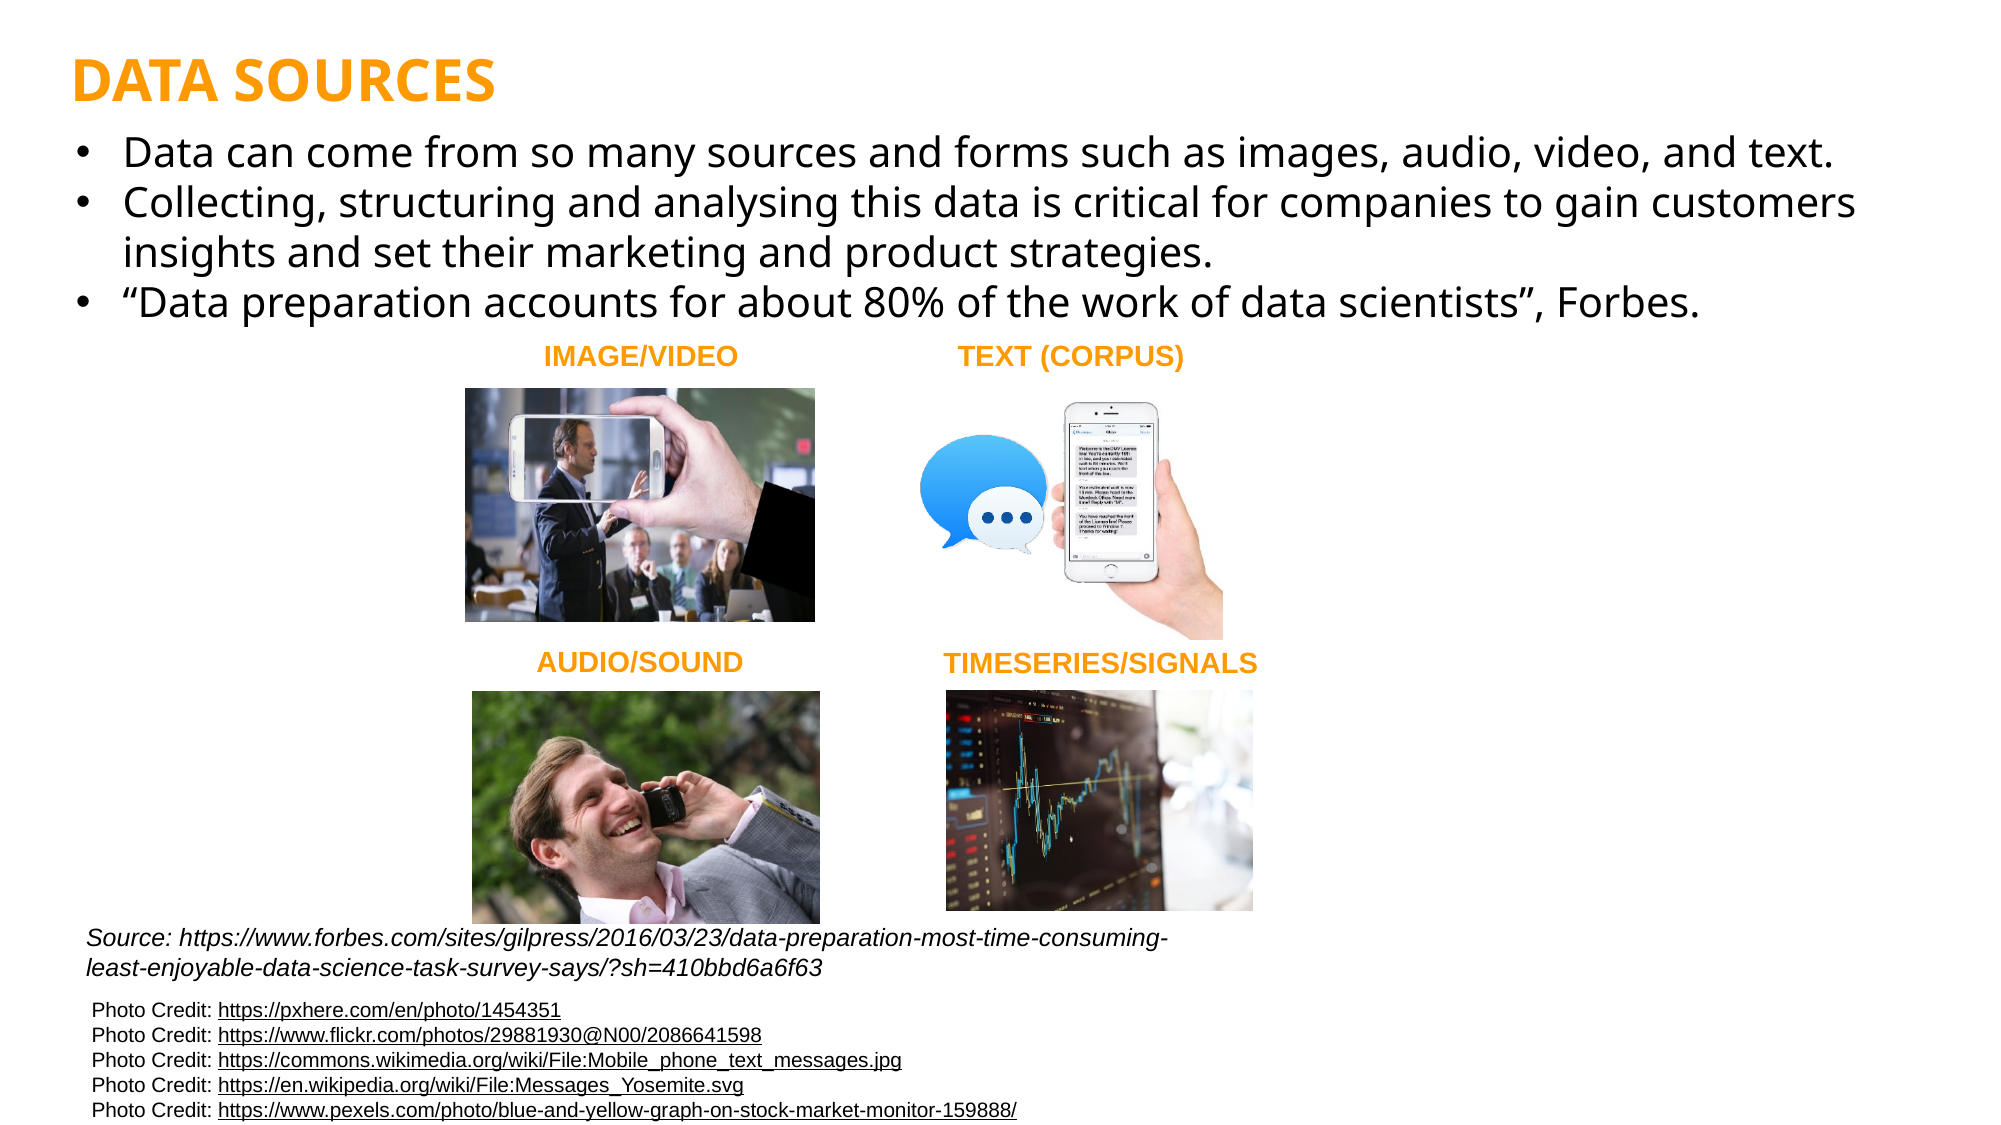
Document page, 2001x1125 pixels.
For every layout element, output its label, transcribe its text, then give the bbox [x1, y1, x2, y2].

text_box TIMESERIES/SIGNALS [896, 636, 1306, 687]
text_box Photo Credit: https://pxhere.com/en/photo/1454351 Photo Credit: https://www.flickr.com/photos/29881930@N00/2086641598 Photo Credit: https://commons.wikimedia.org/wiki/File:Mobile_phone_text_messages.jpg Photo Credit: https://en.wikipedia.org/wiki/File:Messages_Yosemite.svg Photo Credit: https://www.pexels.com/photo/blue-and-yellow-graph-on-stock-market-monitor-159888/ [76, 989, 1579, 1125]
picture [946, 690, 1253, 911]
text_box Data can come from so many sources and forms such as images, audio, video, and text. Collecting, structuring and analysing this data is critical for companies to gain customers insights and set their marketing and product strategies. “Data preparation accounts for about 80% of the work of data scientists”, Forbes. [61, 118, 1984, 384]
picture [918, 385, 1223, 641]
text_box Source: https://www.forbes.com/sites/gilpress/2016/03/23/data-preparation-most-time-consuming-least-enjoyable-data-science-task-survey-says/?sh=410bbd6a6f63 [71, 914, 1209, 989]
text_box IMAGE/VIDEO [481, 329, 810, 380]
picture [465, 388, 815, 623]
text_box TEXT (CORPUS) [906, 329, 1236, 380]
picture [472, 691, 820, 924]
text_box DATA SOURCES [55, 35, 1668, 121]
text_box AUDIO/SOUND [475, 635, 804, 686]
